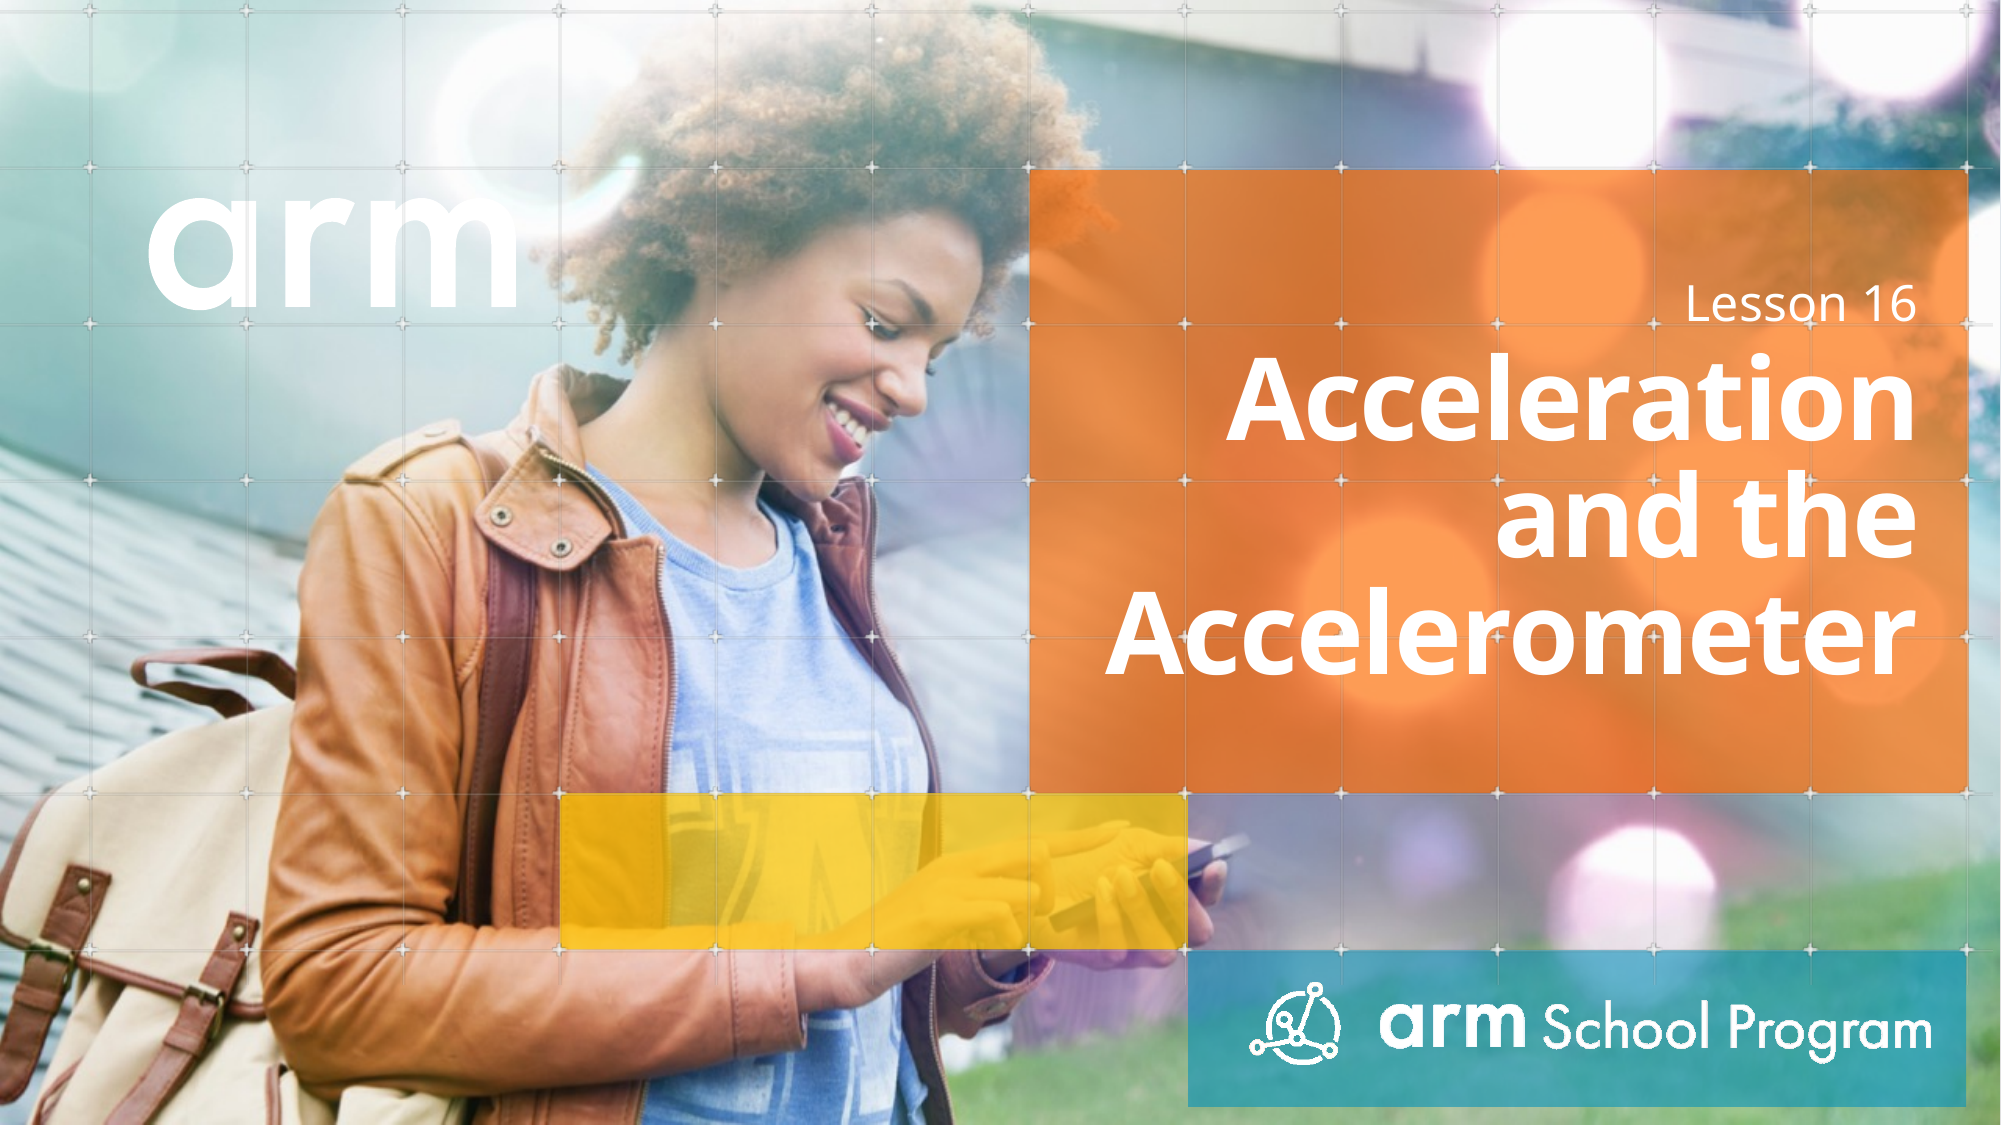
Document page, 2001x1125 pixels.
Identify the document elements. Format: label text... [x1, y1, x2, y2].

picture [0, 0, 2001, 1125]
list Lesson 16 [1218, 271, 1919, 319]
title Acceleration and the Accelerometer [1090, 453, 1919, 709]
